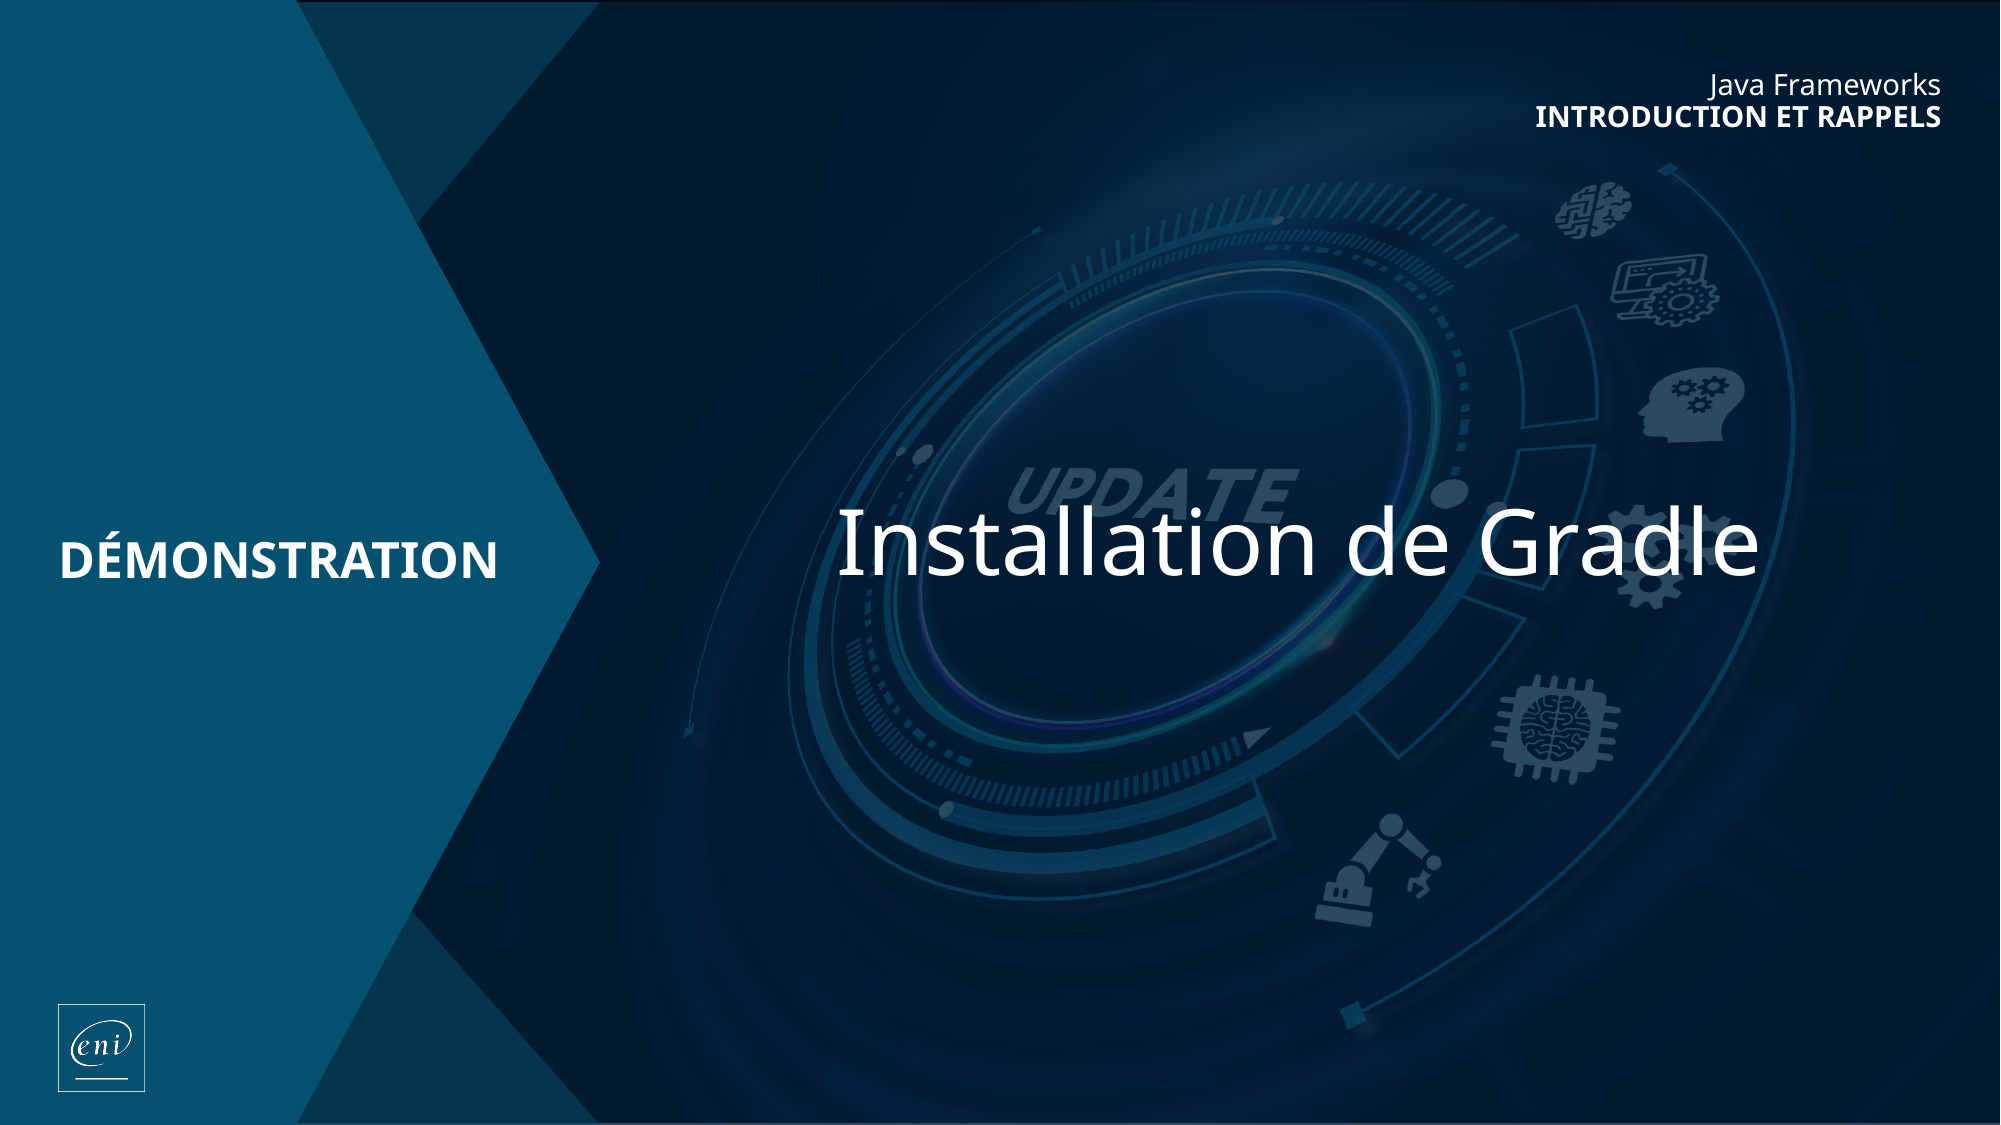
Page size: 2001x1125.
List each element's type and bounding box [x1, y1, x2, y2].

text_box [0, 0, 600, 1125]
picture [71, 1045, 76, 1060]
picture [600, 0, 2000, 1124]
